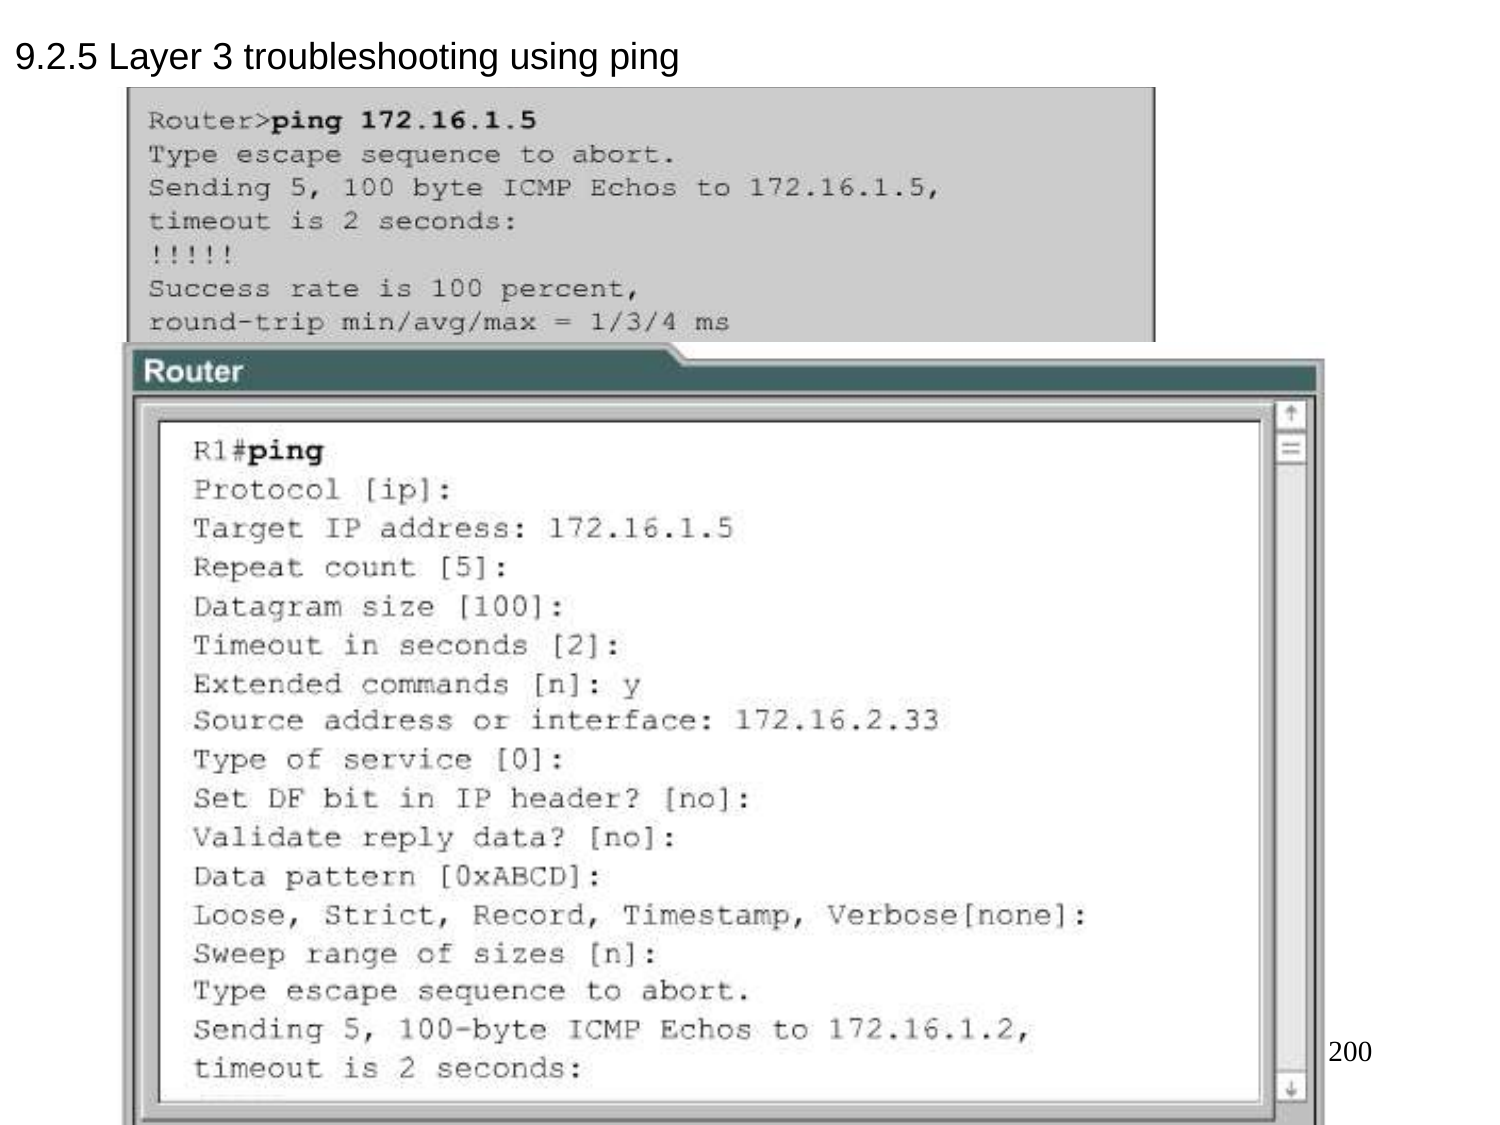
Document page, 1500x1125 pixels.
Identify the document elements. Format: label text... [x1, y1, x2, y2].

slide_number 200 [1341, 1024, 1388, 1101]
text_box 9.2.5 Layer 3 troubleshooting using ping [0, 24, 1500, 85]
picture [87, 87, 1338, 1125]
